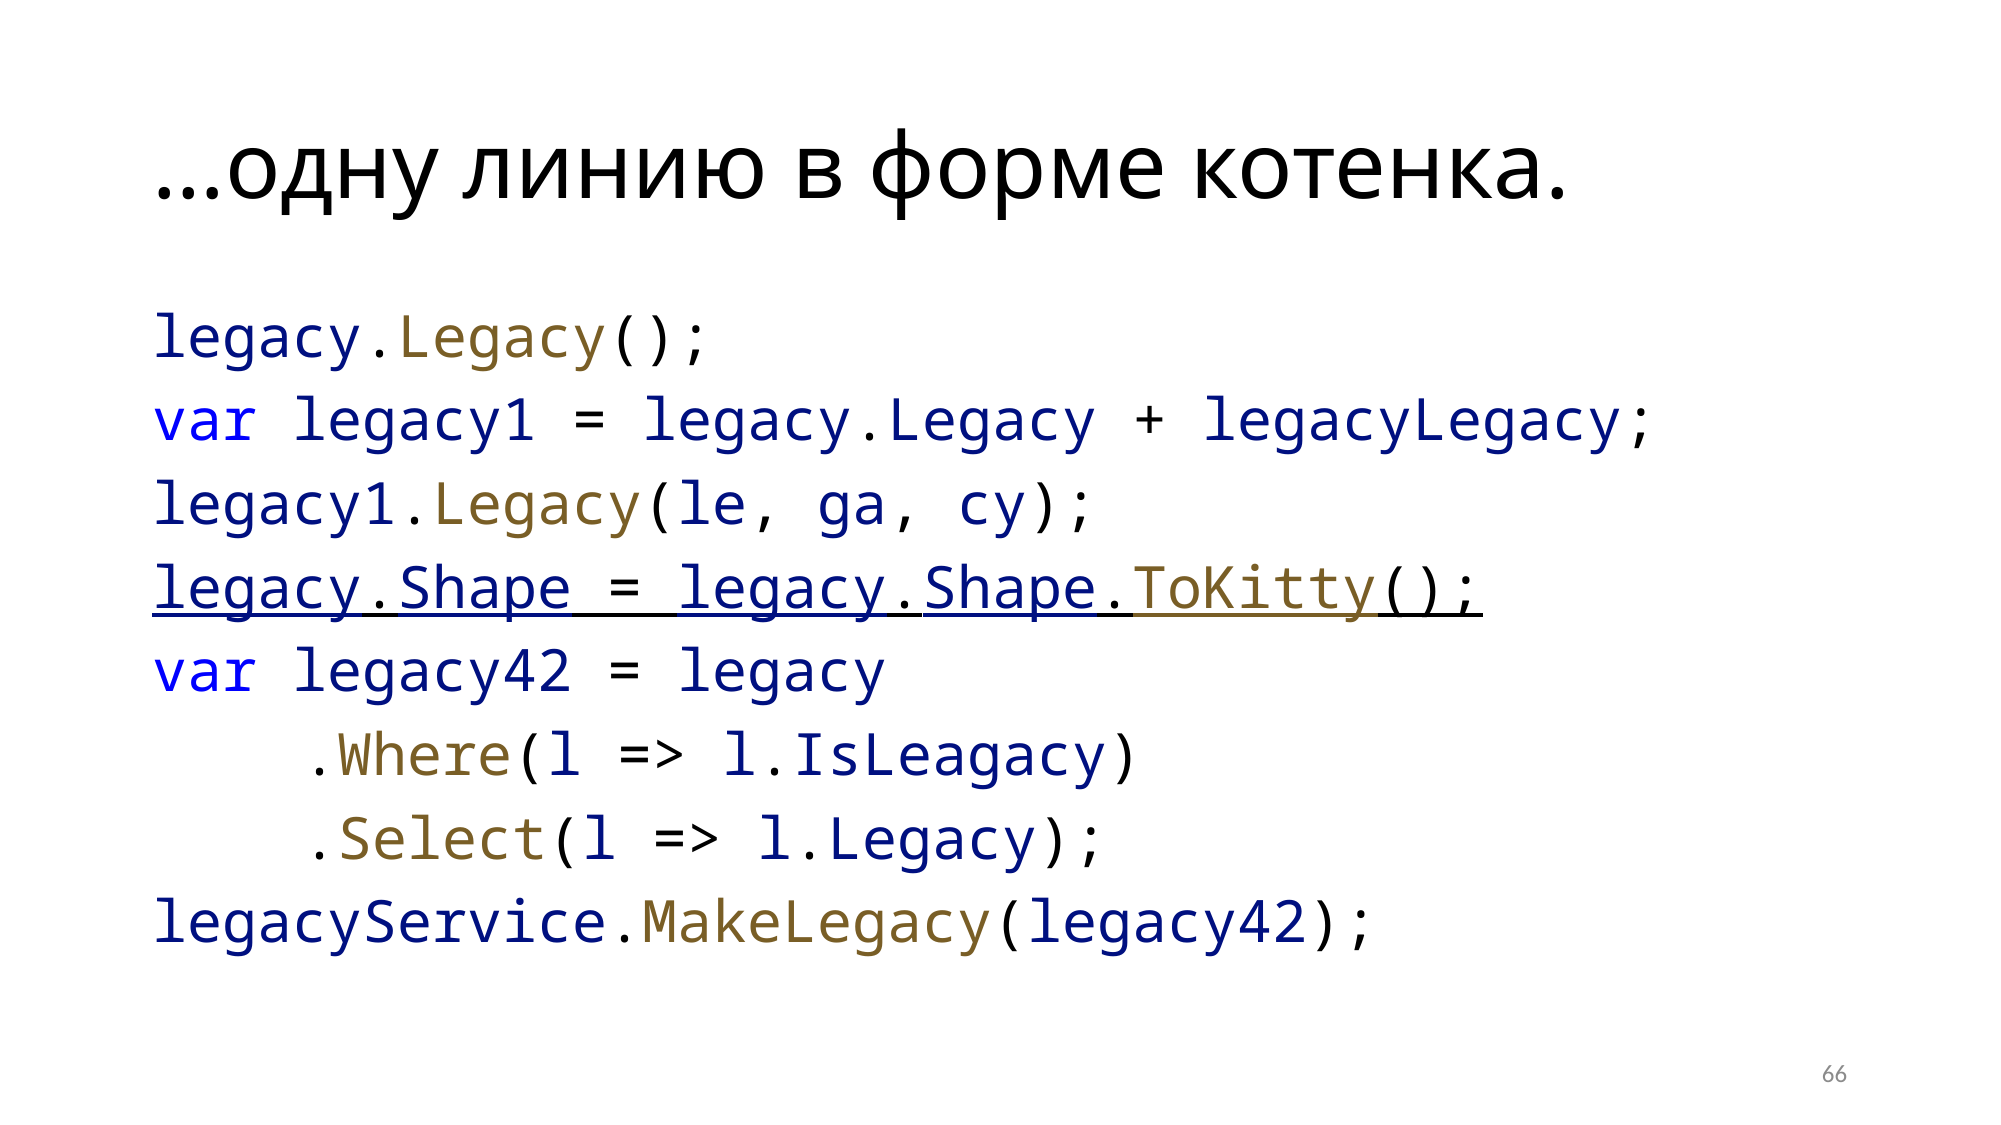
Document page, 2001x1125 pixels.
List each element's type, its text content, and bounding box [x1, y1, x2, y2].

list legacy.Legacy(); var legacy1 = legacy.Legacy + legacyLegacy; legacy1.Legacy(le, ga, cy); legacy.Shape = legacy.Shape.ToKitty(); var legacy42 = legacy .Where(l => l.IsLeagacy) .Select(l => l.Legacy); legacyService.MakeLegacy(legacy42); [137, 299, 1863, 1014]
title …одну линию в форме котенка. [137, 59, 1863, 278]
slide_number 66 [1412, 1042, 1863, 1103]
